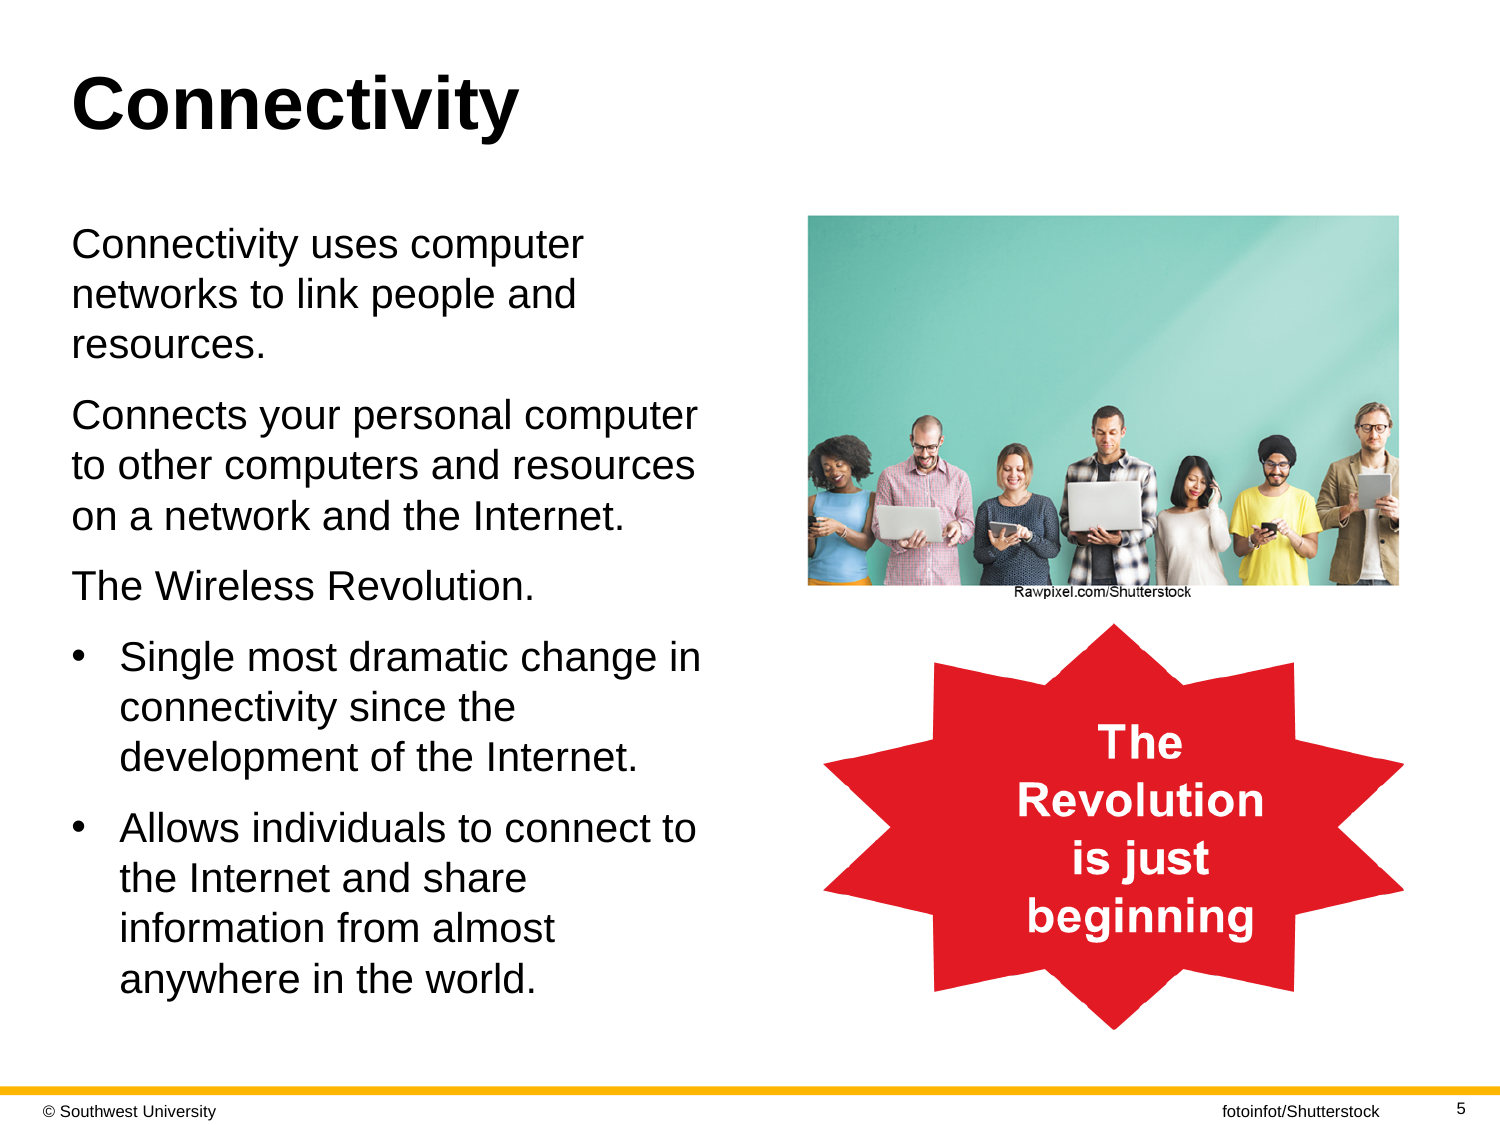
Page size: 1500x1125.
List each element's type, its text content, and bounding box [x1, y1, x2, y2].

picture [806, 209, 1400, 599]
title Connectivity [56, 38, 1444, 173]
slide_number 5 [1415, 1094, 1474, 1122]
list Connectivity uses computer networks to link people and resources. Connects your personal computer to other computers and resources on a network and the Internet. The Wireless Revolution. Single most dramatic change in connectivity since the development of the Internet. Allows individuals to connect to the Internet and share information from almost anywhere in the world. [56, 209, 745, 1010]
list fotoinfot/Shutterstock [256, 1096, 1400, 1125]
picture [823, 623, 1404, 1030]
